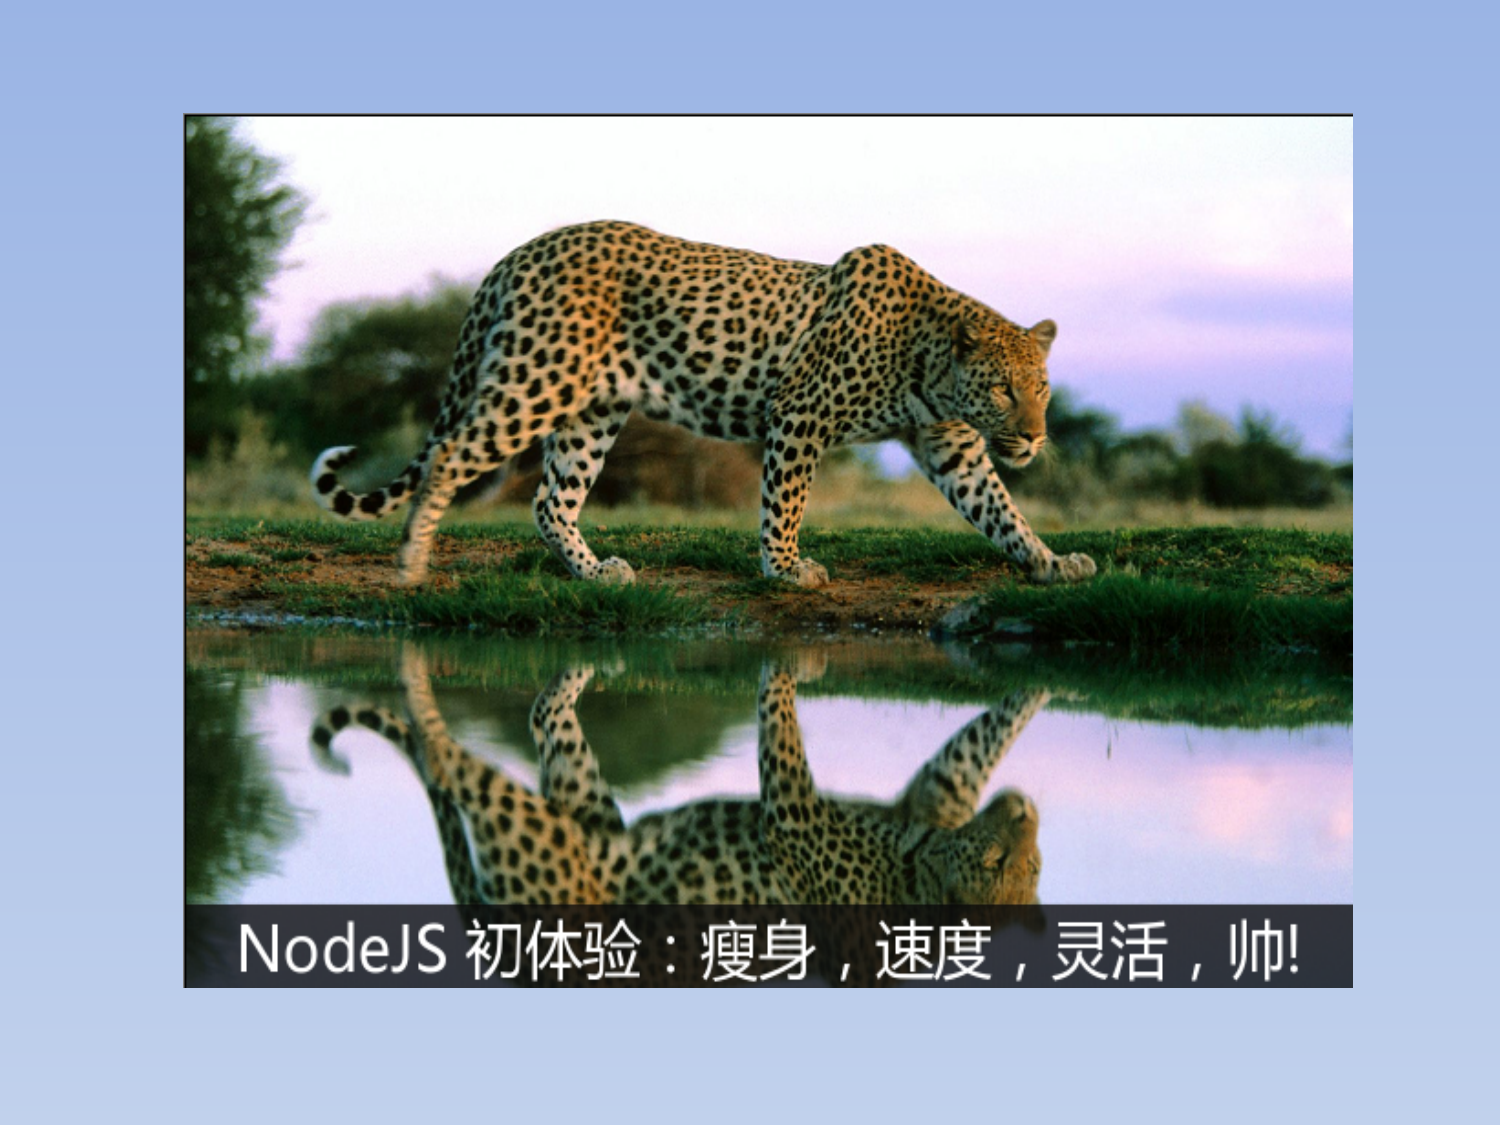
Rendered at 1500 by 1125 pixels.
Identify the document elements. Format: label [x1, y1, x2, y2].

list [182, 113, 1353, 988]
